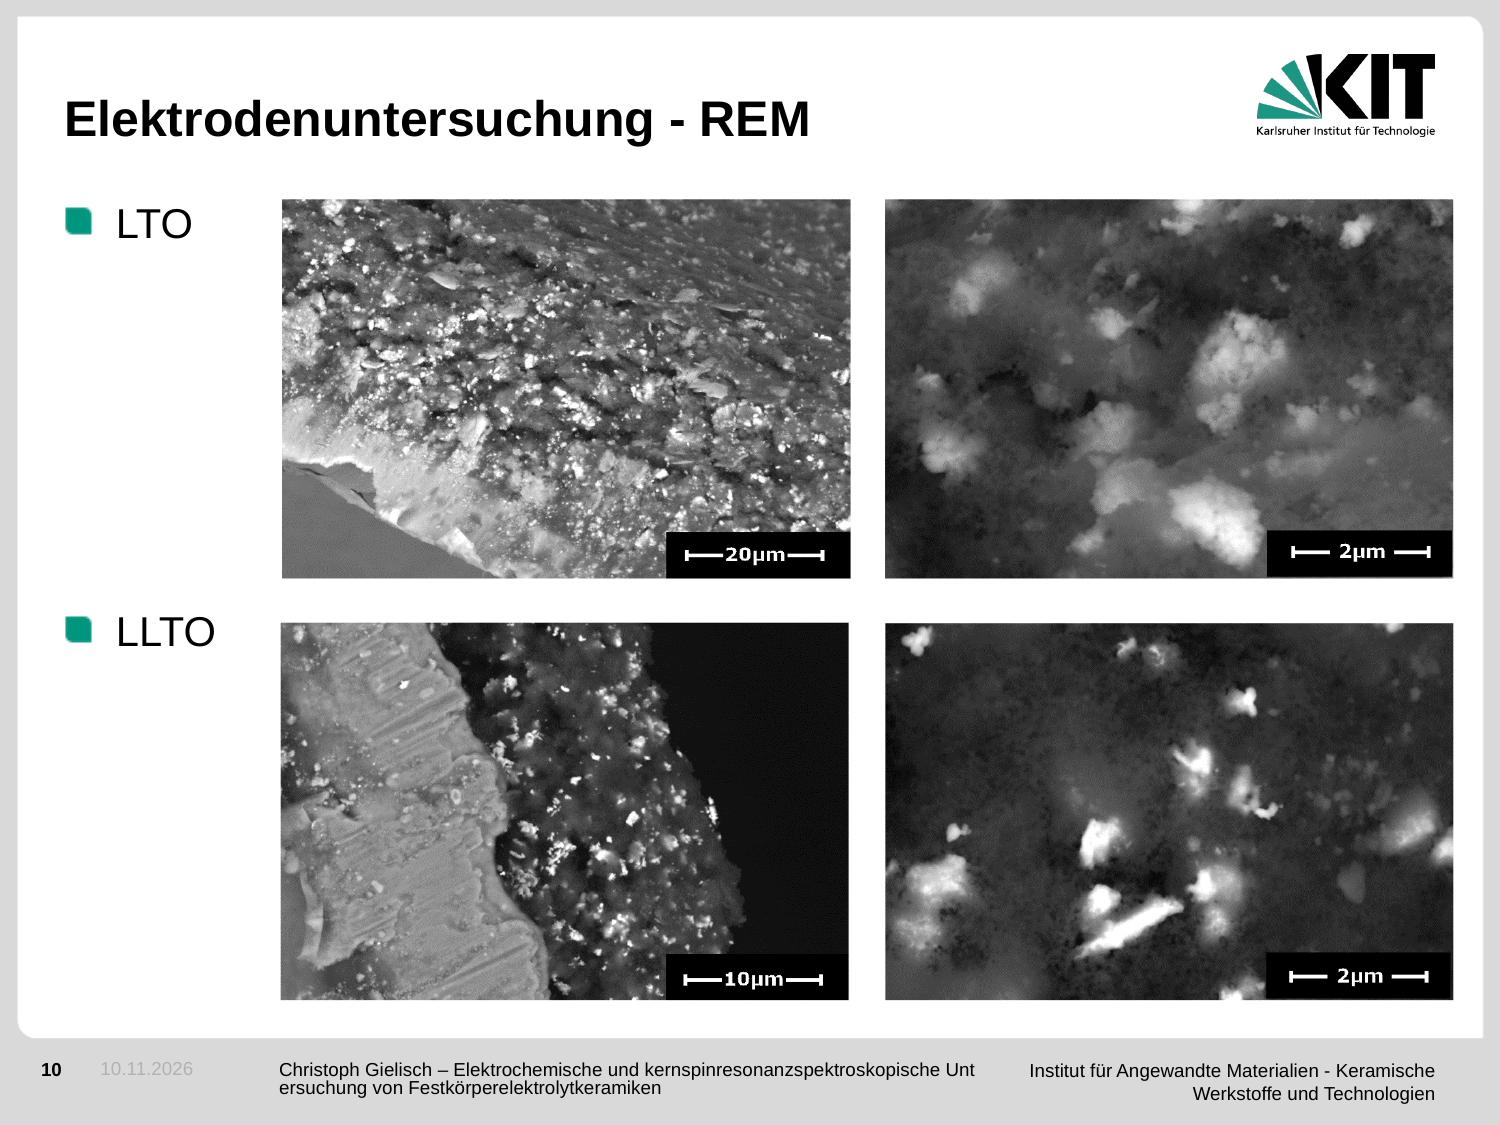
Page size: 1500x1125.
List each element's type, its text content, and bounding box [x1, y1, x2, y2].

footer Christoph Gielisch – Elektrochemische und kernspinresonanzspektroskopische Untersuchung von Festkörperelektrolytkeramiken [278, 1056, 977, 1117]
title Elektrodenuntersuchung - REM [63, 54, 1199, 148]
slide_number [100, 1057, 272, 1117]
list LTO LLTO [64, 196, 1436, 1000]
picture [0, 0, 1500, 1125]
